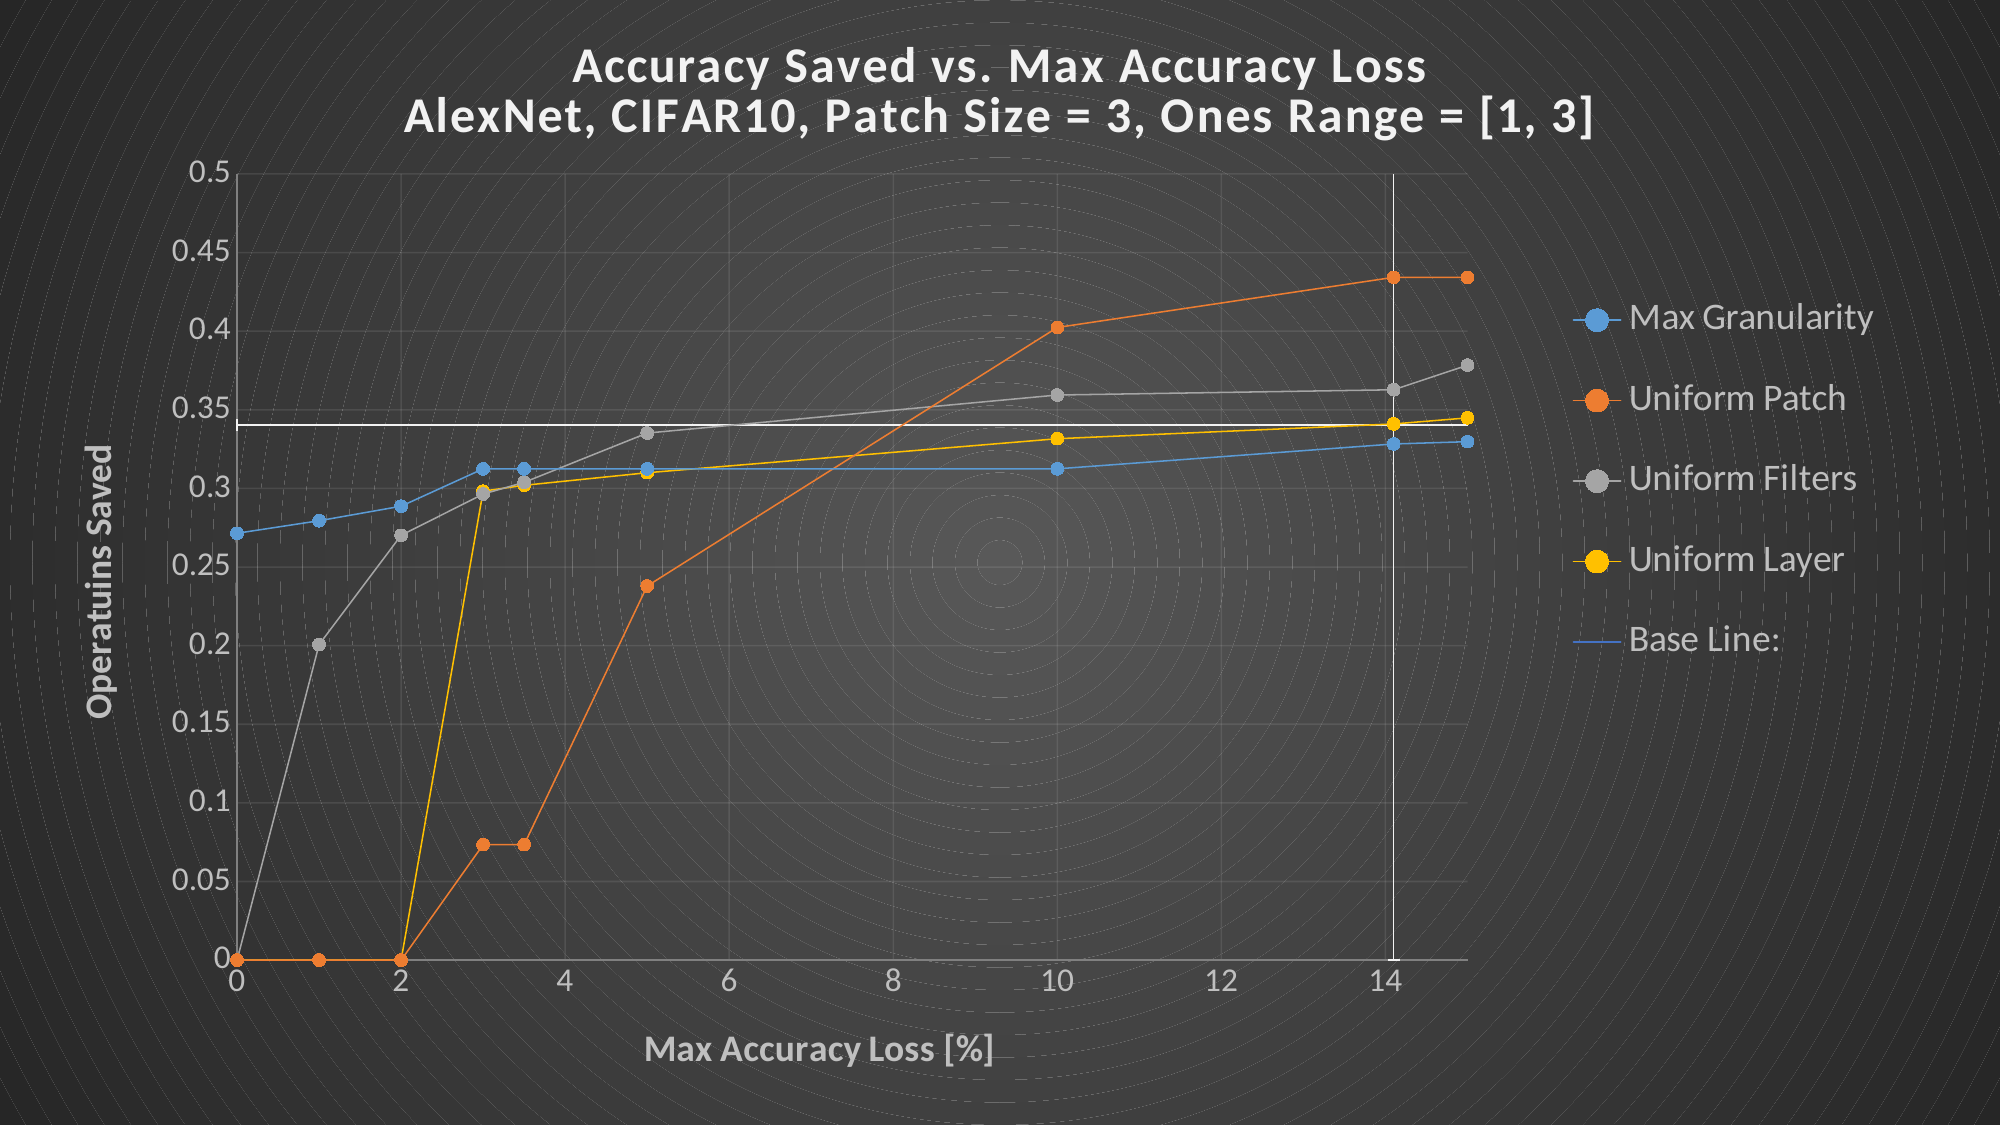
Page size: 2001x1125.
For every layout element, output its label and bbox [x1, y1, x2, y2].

chart [0, 0, 2000, 1125]
